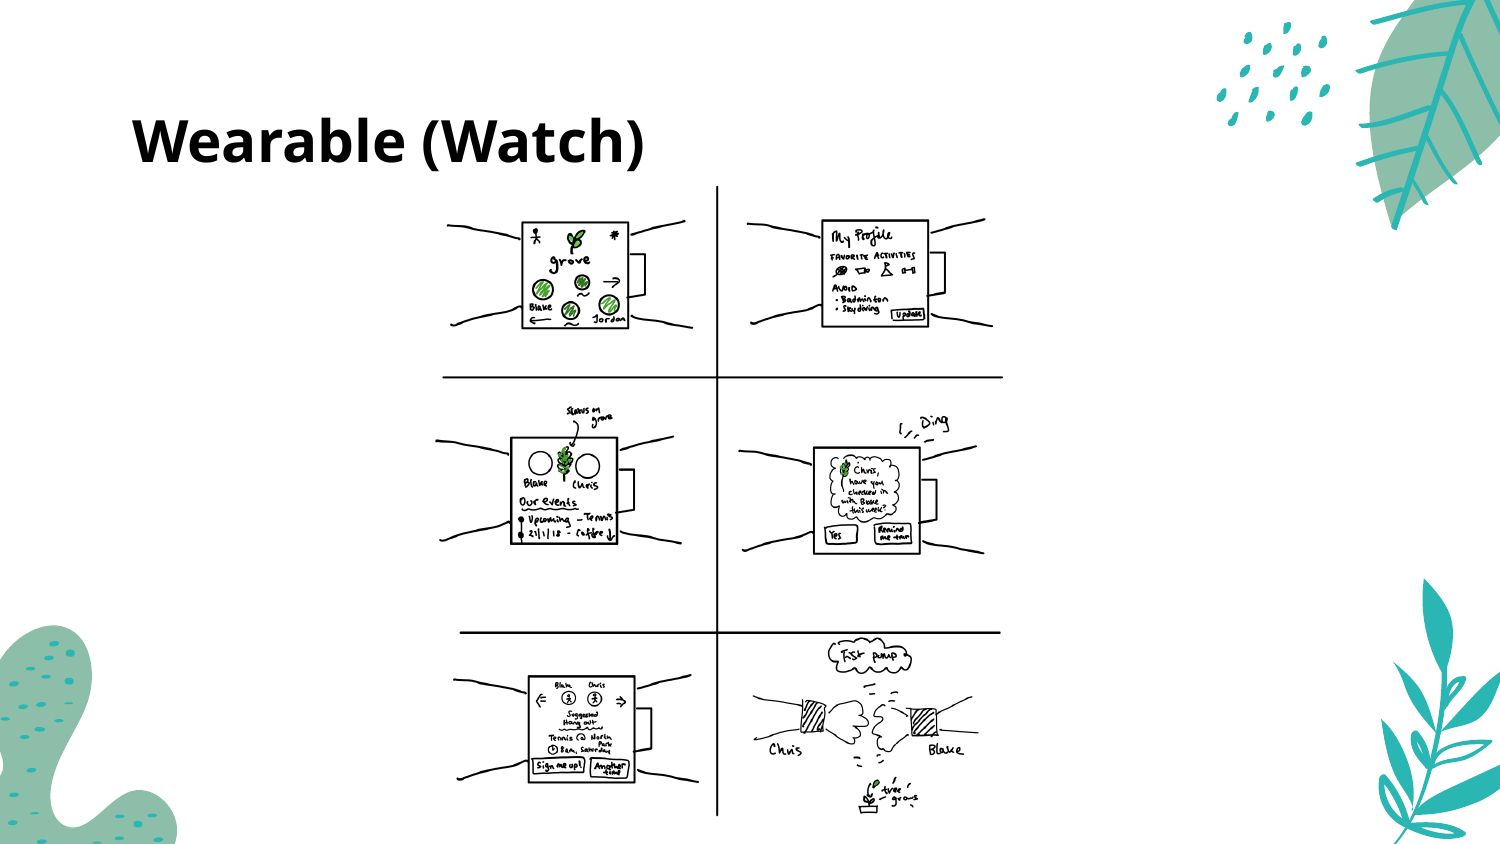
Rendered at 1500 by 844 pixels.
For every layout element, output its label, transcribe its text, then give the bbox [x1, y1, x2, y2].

title Wearable (Watch) [117, 89, 1500, 184]
picture [391, 176, 1059, 838]
